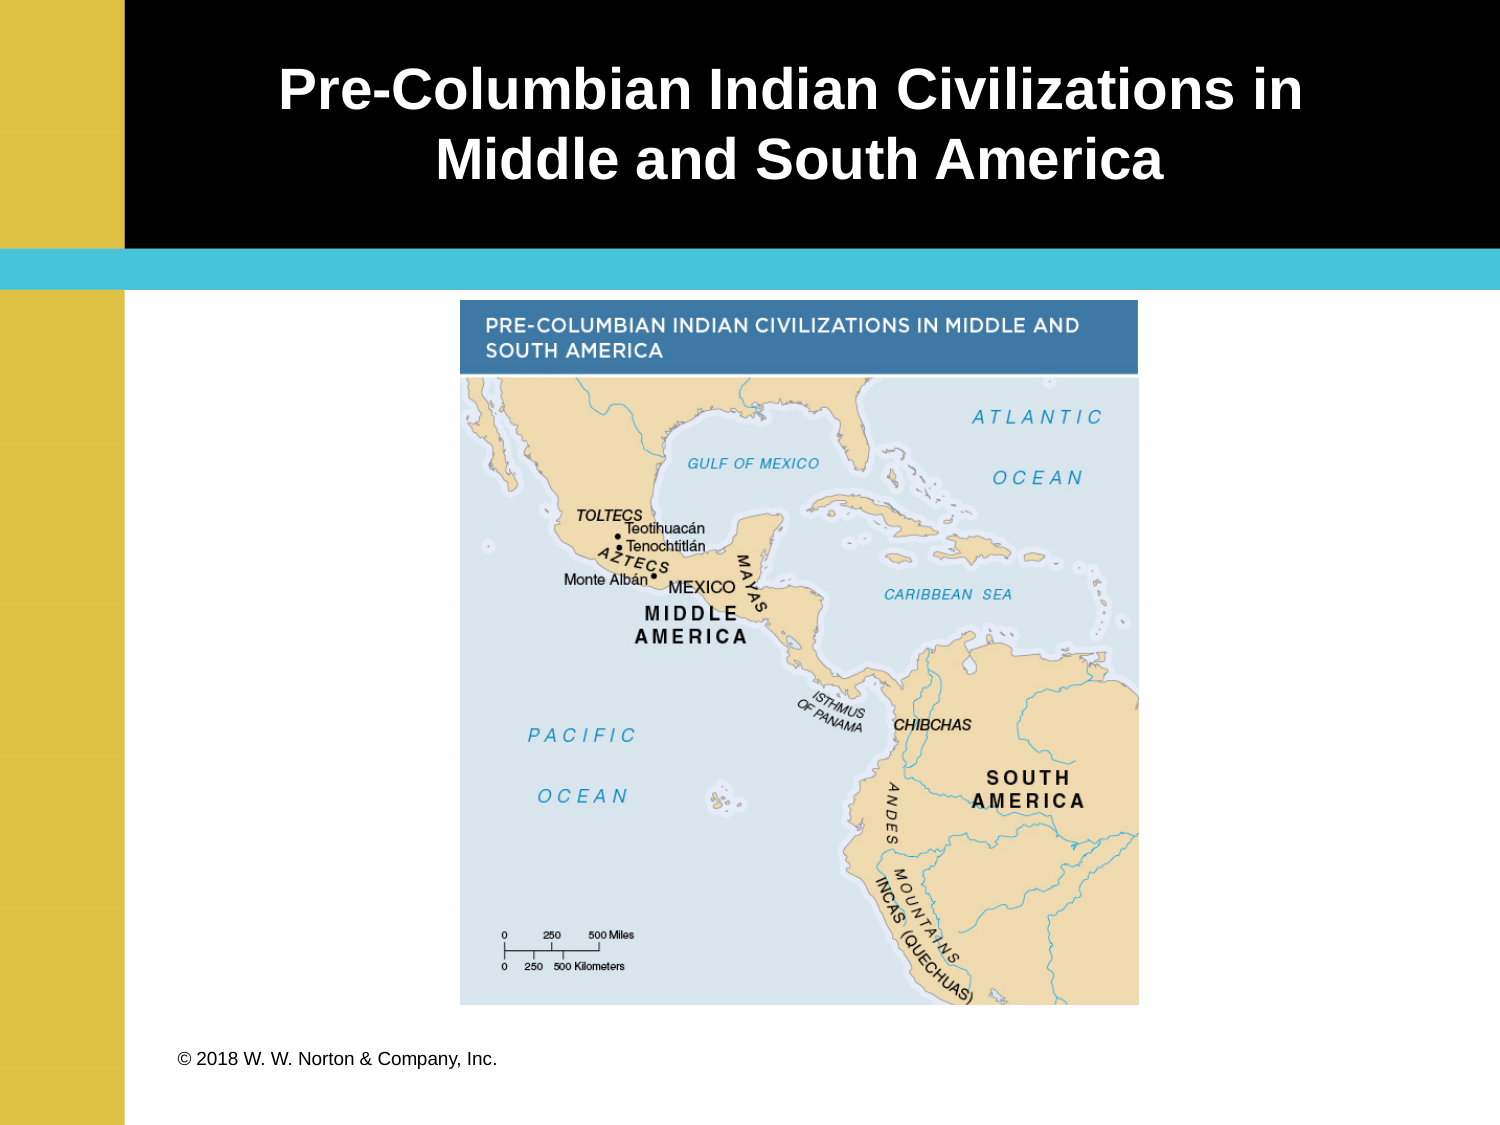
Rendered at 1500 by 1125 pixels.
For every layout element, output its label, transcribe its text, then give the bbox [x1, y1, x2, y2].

picture [0, 0, 1500, 1125]
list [149, 299, 1451, 1006]
title Pre-Columbian Indian Civilizations in Middle and South America [150, 37, 1450, 205]
